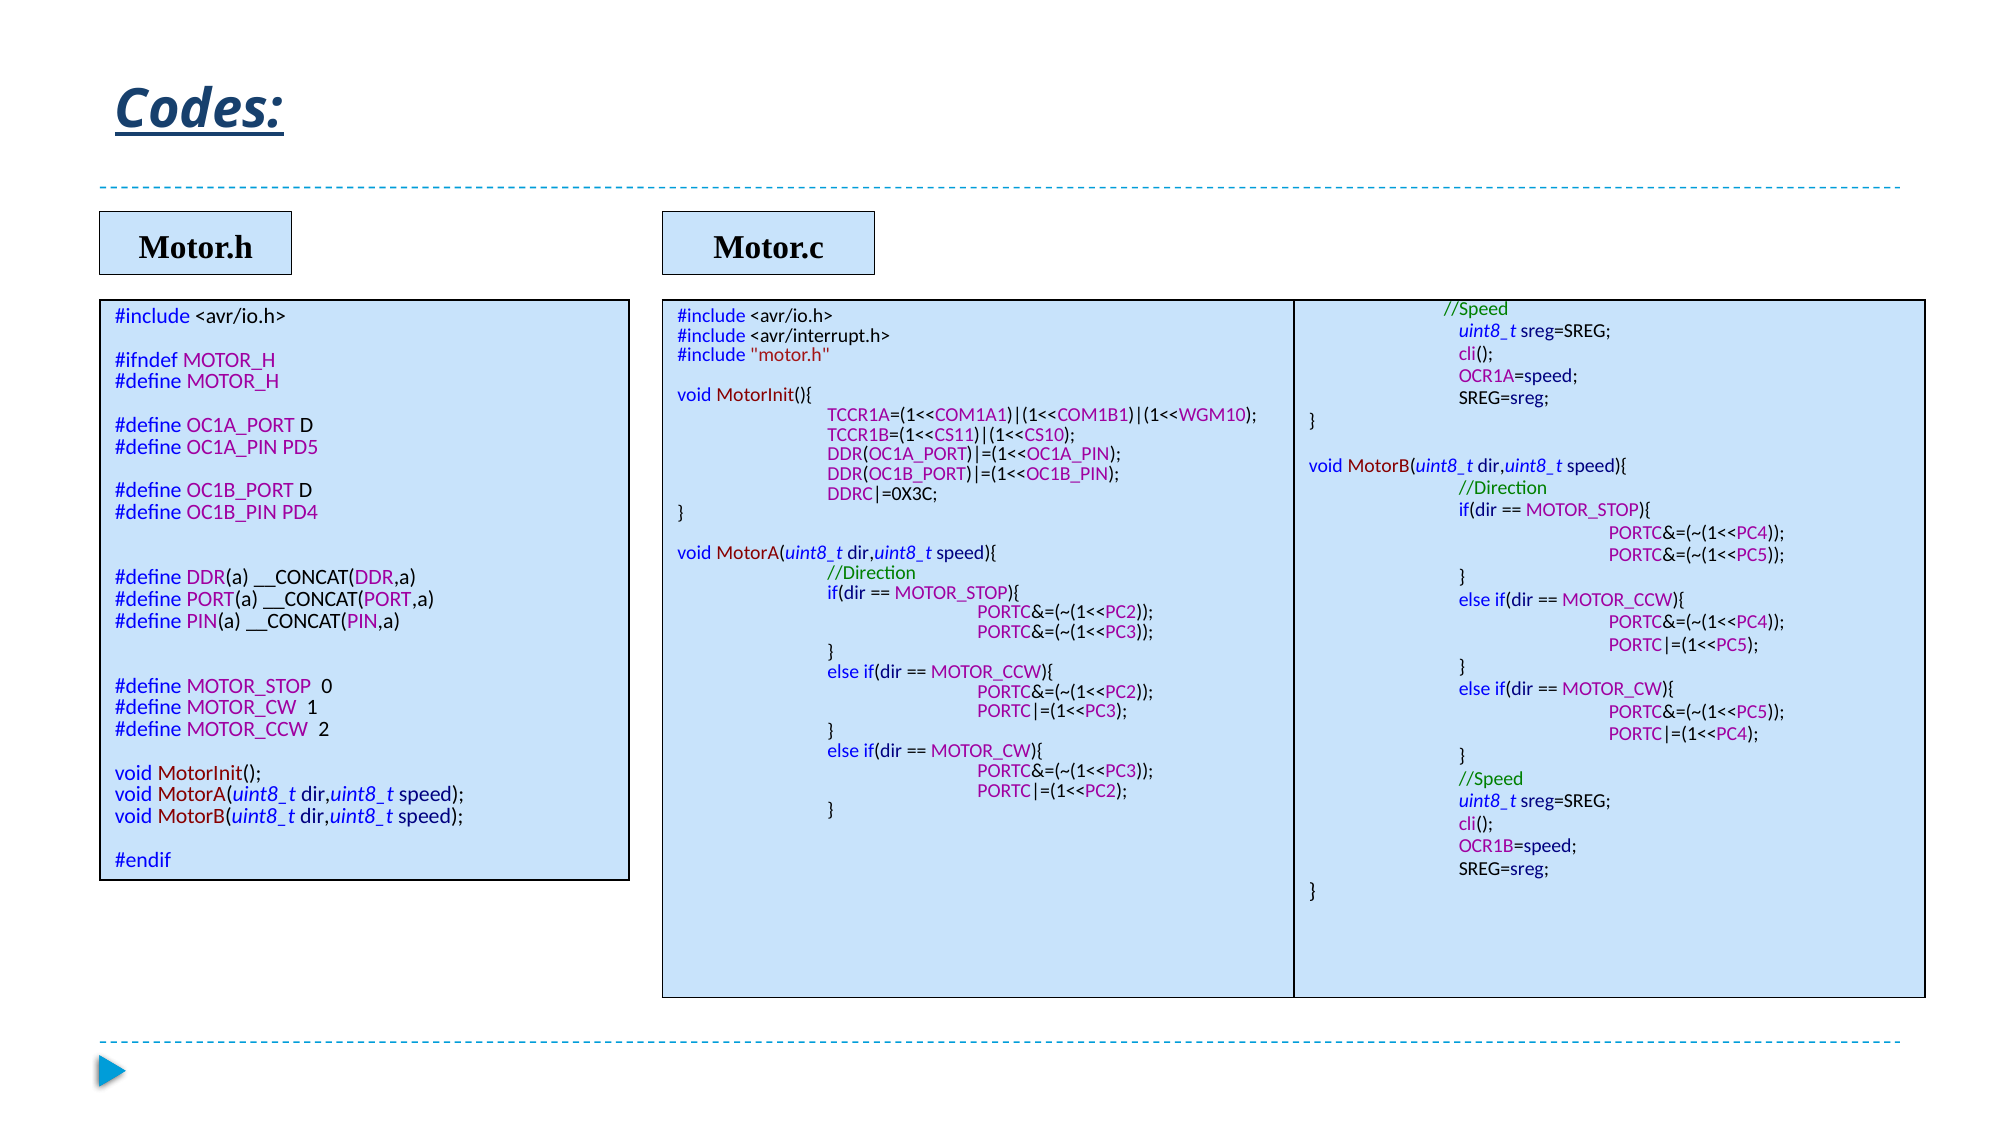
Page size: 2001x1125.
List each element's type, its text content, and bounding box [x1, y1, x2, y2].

slide_number [134, 1042, 568, 1103]
title Codes: [99, 24, 1900, 188]
table_header #include <avr/io.h> #ifndef MOTOR_H #define MOTOR_H #define OC1A_PORT D #define OC1A_PIN PD5 #define OC1B_PORT D #define OC1B_PIN PD4 #define DDR(a) __CONCAT(DDR,a) #define PORT(a) __CONCAT(PORT,a) #define PIN(a) __CONCAT(PIN,a) #define MOTOR_STOP 0 #define MOTOR_CW 1 #define MOTOR_CCW 2 void MotorInit(); void MotorA(uint8_t dir,uint8_t speed); void MotorB(uint8_t dir,uint8_t speed); #endif [101, 301, 628, 879]
table_header //Speed uint8_t sreg=SREG; cli(); OCR1A=speed; SREG=sreg; } void MotorB(uint8_t dir,uint8_t speed){ //Direction if(dir == MOTOR_STOP){ PORTC&=(~(1<<PC4)); PORTC&=(~(1<<PC5)); } else if(dir == MOTOR_CCW){ PORTC&=(~(1<<PC4)); PORTC|=(1<<PC5); } else if(dir == MOTOR_CW){ PORTC&=(~(1<<PC5)); PORTC|=(1<<PC4); } //Speed uint8_t sreg=SREG; cli(); OCR1B=speed; SREG=sreg; } [1295, 301, 1924, 997]
table_header #include <avr/io.h> #include <avr/interrupt.h> #include "motor.h" void MotorInit(){ TCCR1A=(1<<COM1A1)|(1<<COM1B1)|(1<<WGM10); TCCR1B=(1<<CS11)|(1<<CS10); DDR(OC1A_PORT)|=(1<<OC1A_PIN); DDR(OC1B_PORT)|=(1<<OC1B_PIN); DDRC|=0X3C; } void MotorA(uint8_t dir,uint8_t speed){ //Direction if(dir == MOTOR_STOP){ PORTC&=(~(1<<PC2)); PORTC&=(~(1<<PC3)); } else if(dir == MOTOR_CCW){ PORTC&=(~(1<<PC2)); PORTC|=(1<<PC3); } else if(dir == MOTOR_CW){ PORTC&=(~(1<<PC3)); PORTC|=(1<<PC2); } [663, 301, 1293, 997]
text_box Motor.h [99, 211, 292, 275]
text_box Motor.c [662, 211, 875, 275]
